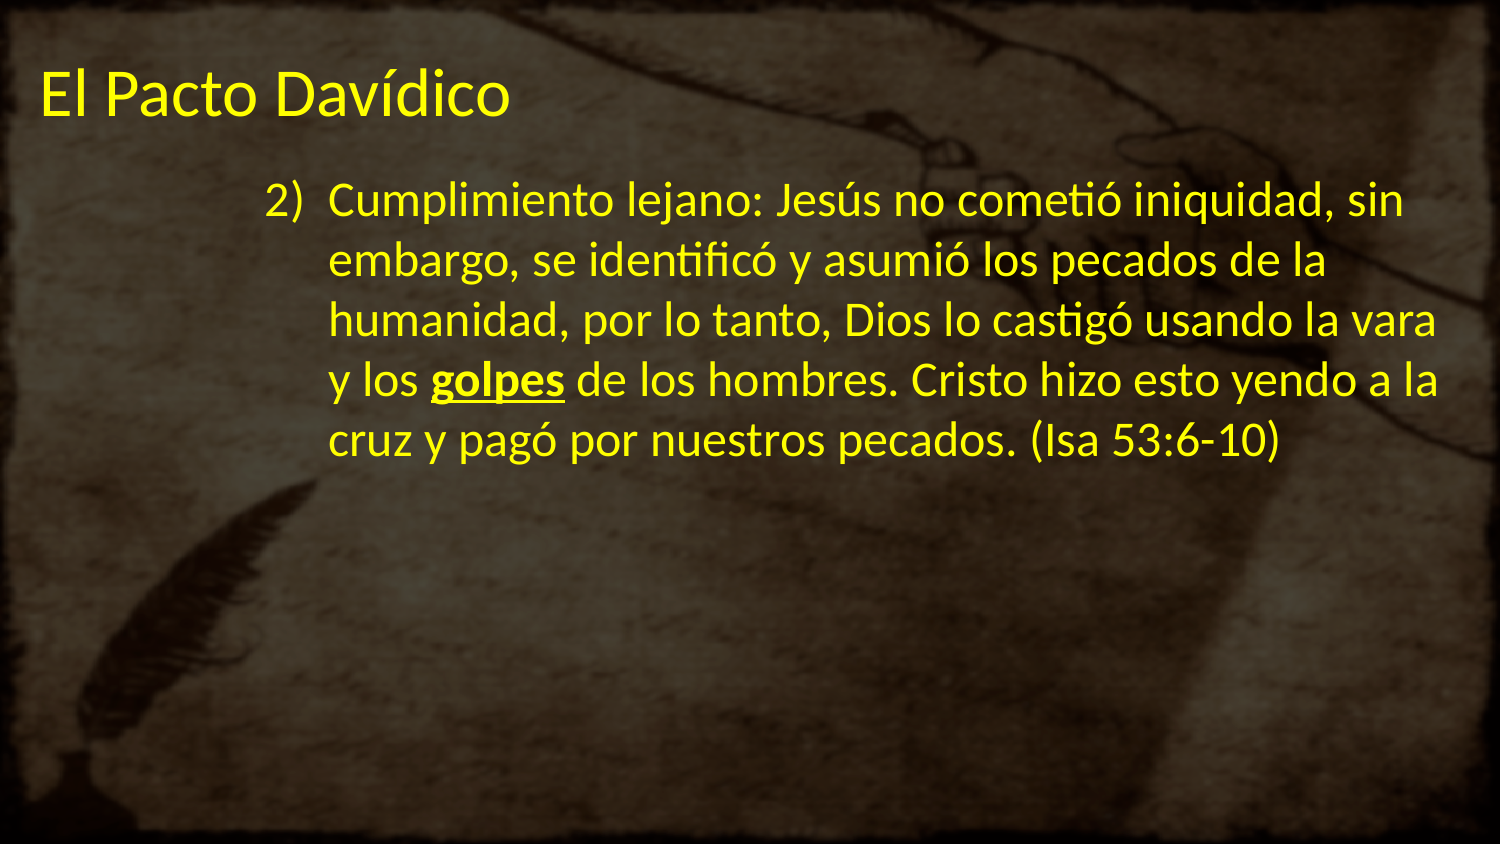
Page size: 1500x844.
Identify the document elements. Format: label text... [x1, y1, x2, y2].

picture [0, 0, 1500, 844]
title El Pacto Davídico [24, 18, 1475, 160]
list Cumplimiento lejano: Jesús no cometió iniquidad, sin embargo, se identificó y asumió los pecados de la humanidad, por lo tanto, Dios lo castigó usando la vara y los golpes de los hombres. Cristo hizo esto yendo a la cruz y pagó por nuestros pecados. (Isa 53:6-10) [24, 160, 1475, 825]
